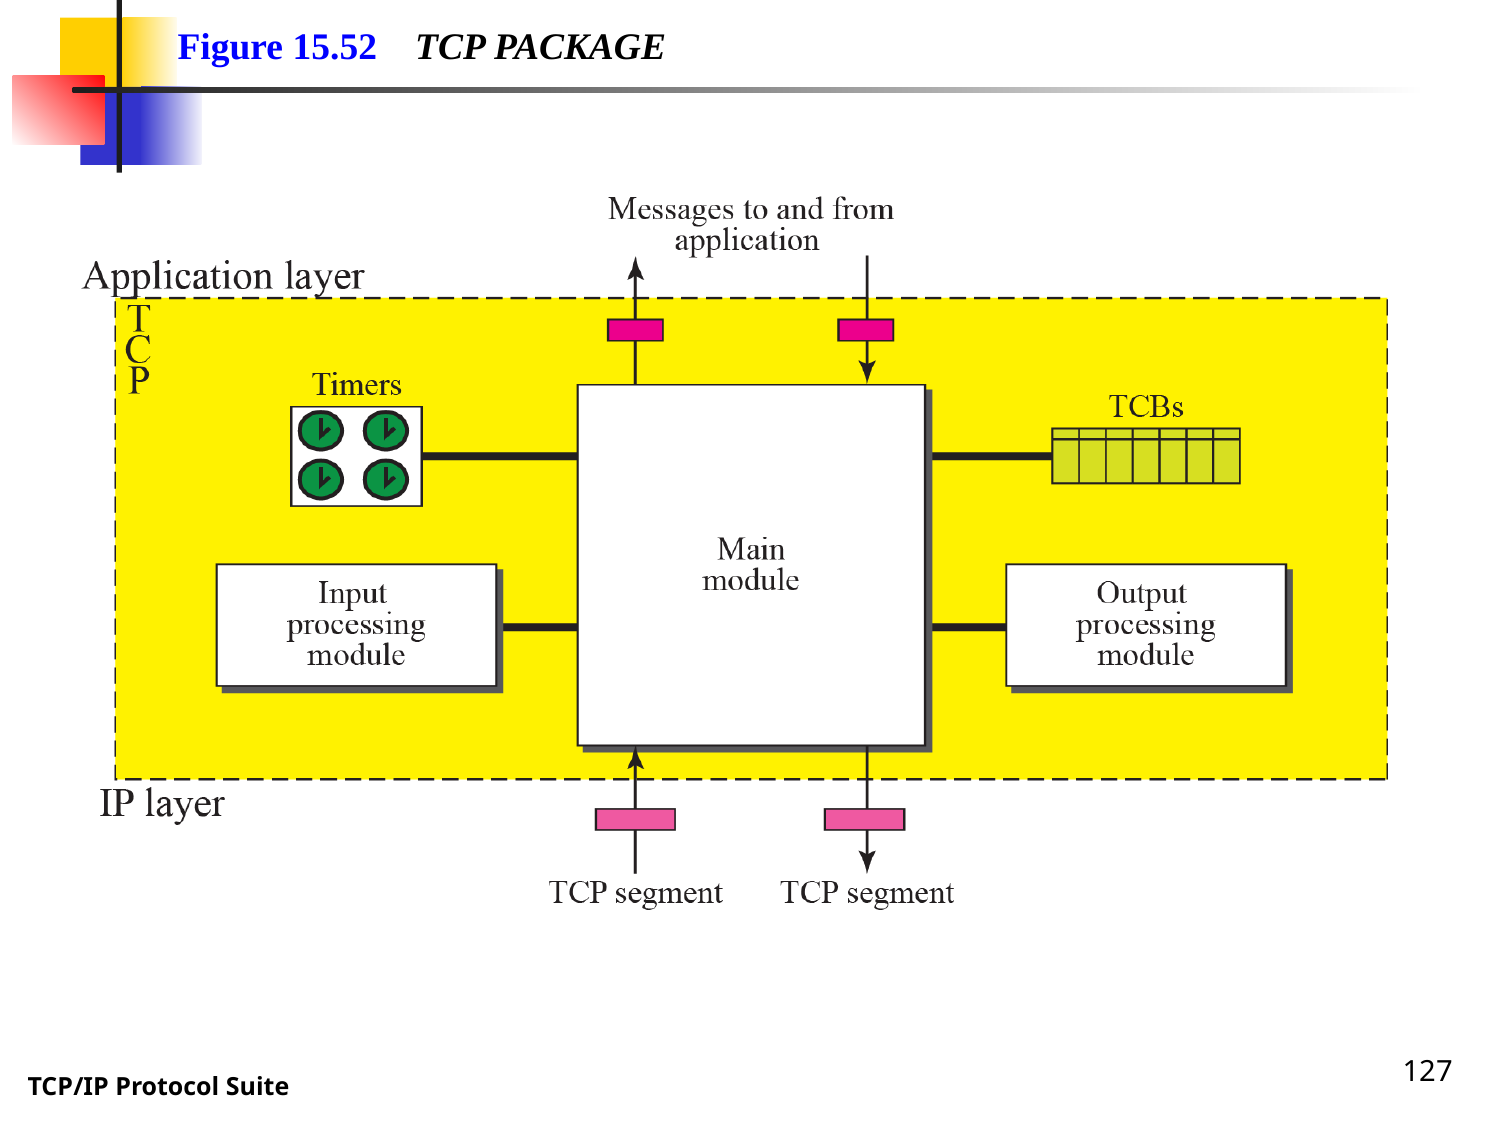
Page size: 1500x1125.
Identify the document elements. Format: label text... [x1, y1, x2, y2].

text_box [12, 75, 105, 145]
text_box TCP/IP Protocol Suite [12, 1032, 488, 1108]
picture [81, 192, 1388, 913]
text_box [60, 17, 116, 86]
text_box [116, 0, 122, 87]
text_box [122, 17, 177, 86]
text_box [122, 93, 141, 165]
text_box [116, 93, 122, 173]
text_box 127 [1155, 1024, 1468, 1100]
text_box [141, 93, 202, 165]
text_box [80, 93, 116, 165]
text_box Figure 15.52 TCP PACKAGE [162, 14, 1100, 75]
text_box [72, 87, 1423, 93]
